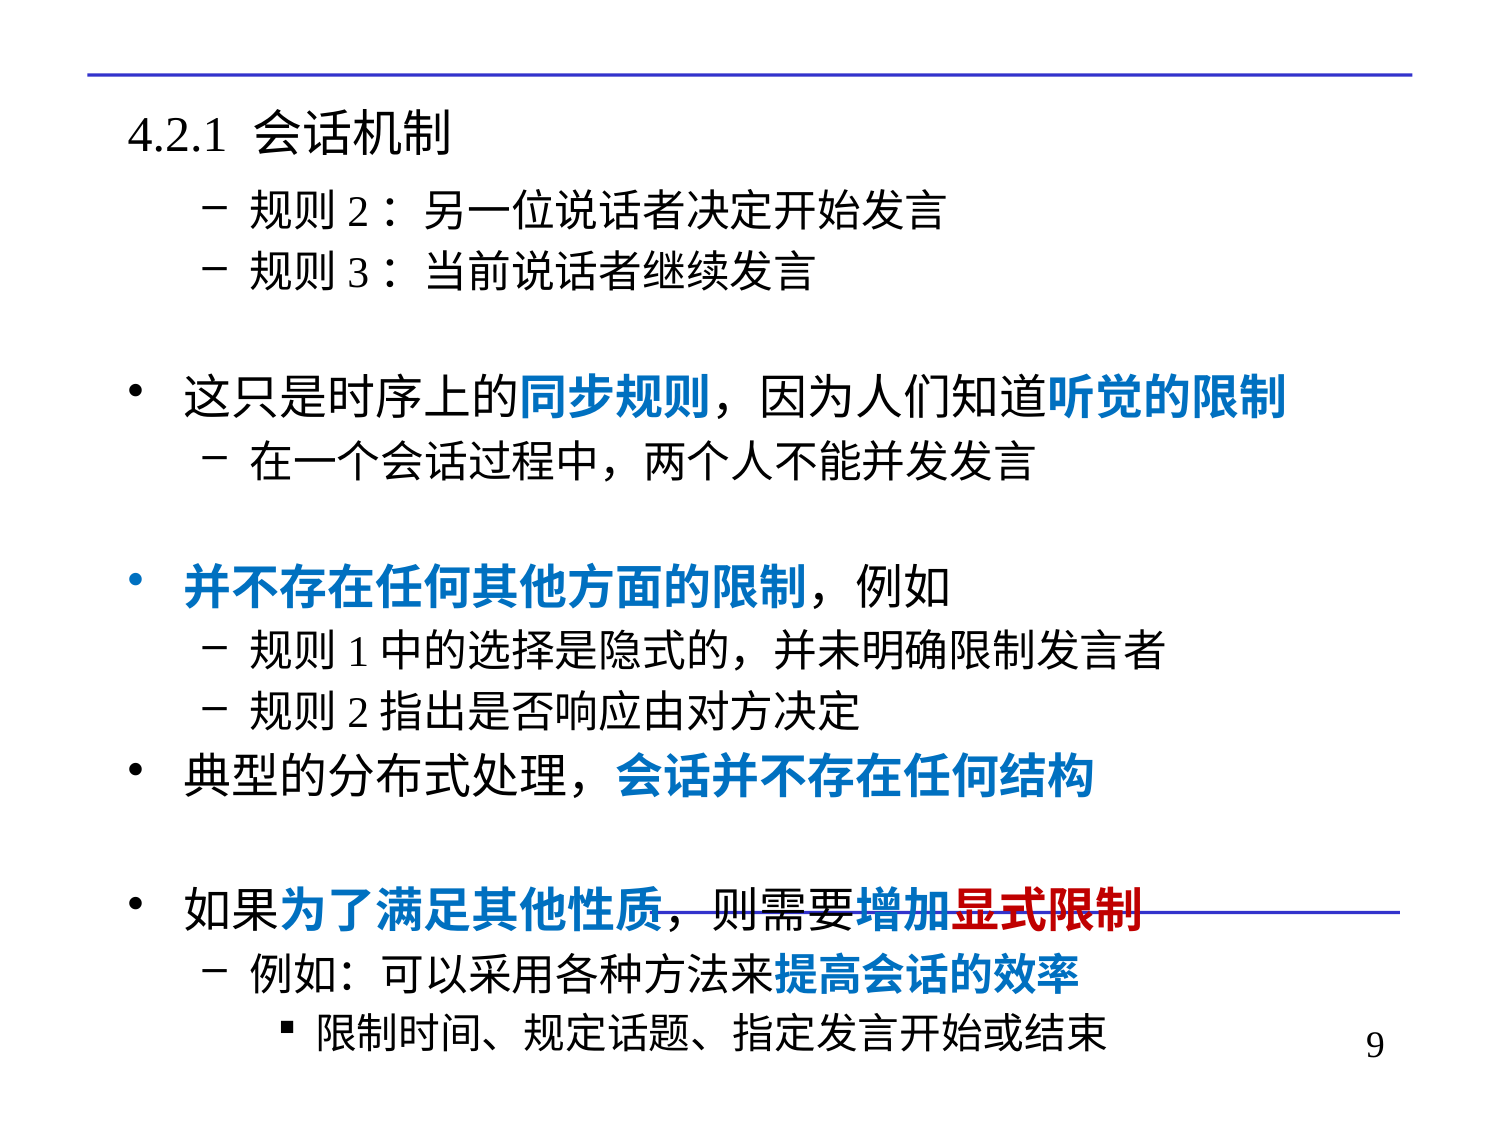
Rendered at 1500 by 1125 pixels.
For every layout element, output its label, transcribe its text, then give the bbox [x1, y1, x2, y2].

slide_number 9 [1087, 1012, 1401, 1088]
title 4.2.1 会话机制 [112, 87, 1388, 174]
list 规则2：另一位说话者决定开始发言 规则3：当前说话者继续发言 这只是时序上的同步规则，因为人们知道听觉的限制 在一个会话过程中，两个人不能并发发言 并不存在任何其他方面的限制，例如 规则1中的选择是隐式的，并未明确限制发言者 规则2指出是否响应由对方决定 典型的分布式处理，会话并不存在任何结构 如果为了满足其他性质，则需要增加显式限制 例如：可以采用各种方法来提高会话的效率 限制时间、规定话题、指定发言开始或结束 [112, 174, 1388, 900]
